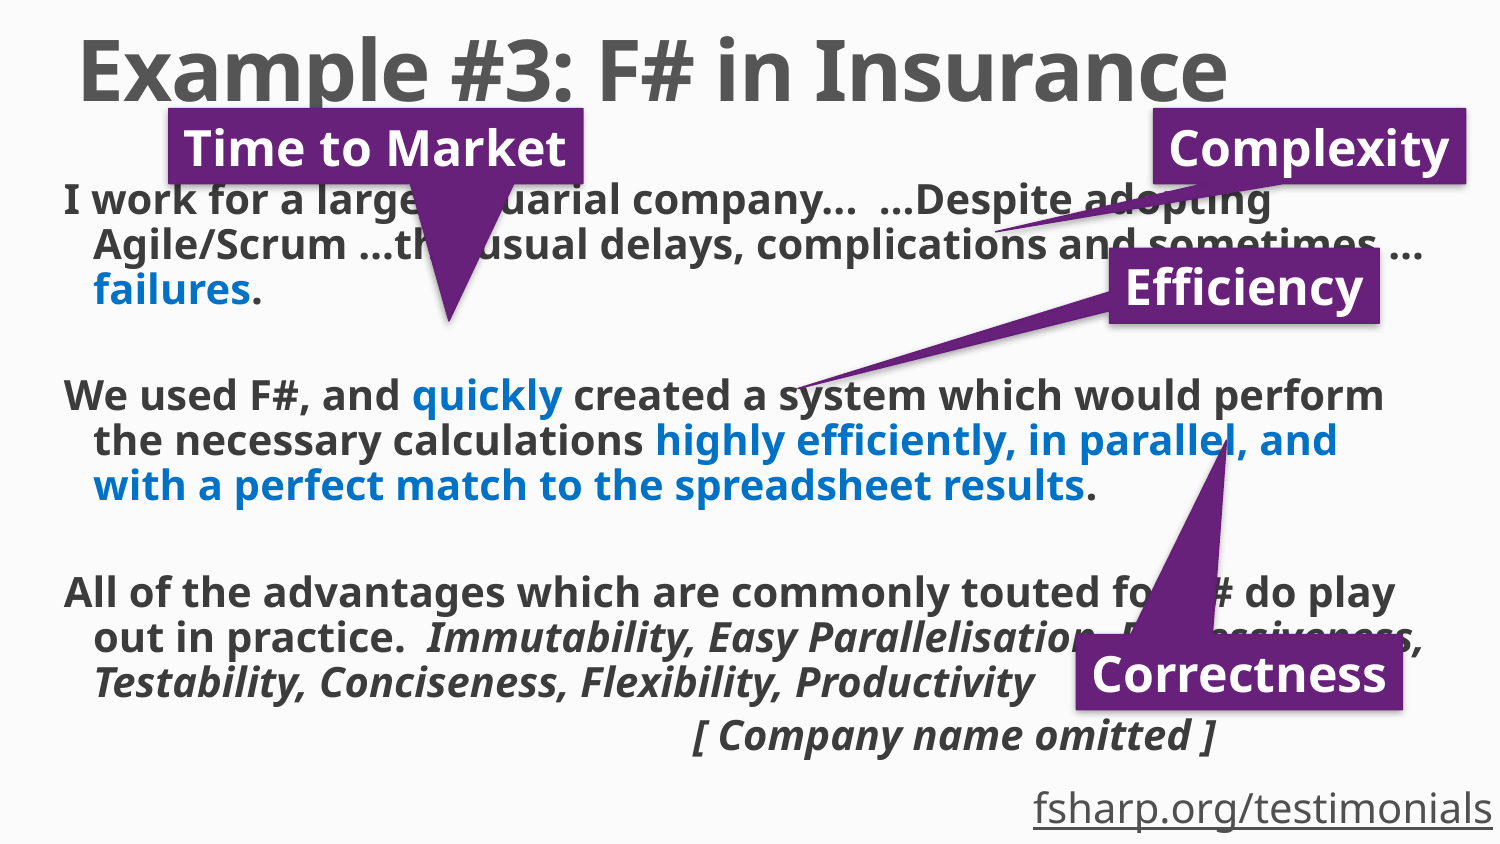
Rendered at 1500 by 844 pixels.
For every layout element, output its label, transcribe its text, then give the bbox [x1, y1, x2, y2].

text_box Efficiency [797, 247, 1380, 390]
list I work for a large actuarial company... …Despite adopting Agile/Scrum …the usual delays, complications and sometimes …failures. We used F#, and quickly created a system which would perform the necessary calculations highly efficiently, in parallel, and with a perfect match to the spreadsheet results. All of the advantages which are commonly touted for F# do play out in practice. Immutability, Easy Parallelisation, Expressiveness, Testability, Conciseness, Flexibility, Productivity [ Company name omitted ] [63, 178, 1436, 715]
title Example #3: F# in Insurance [76, 28, 1424, 122]
text_box Correctness [1075, 439, 1404, 711]
text_box Time to Market [168, 107, 584, 322]
text_box Complexity [994, 107, 1467, 233]
text_box fsharp.org/testimonials [962, 775, 1500, 844]
